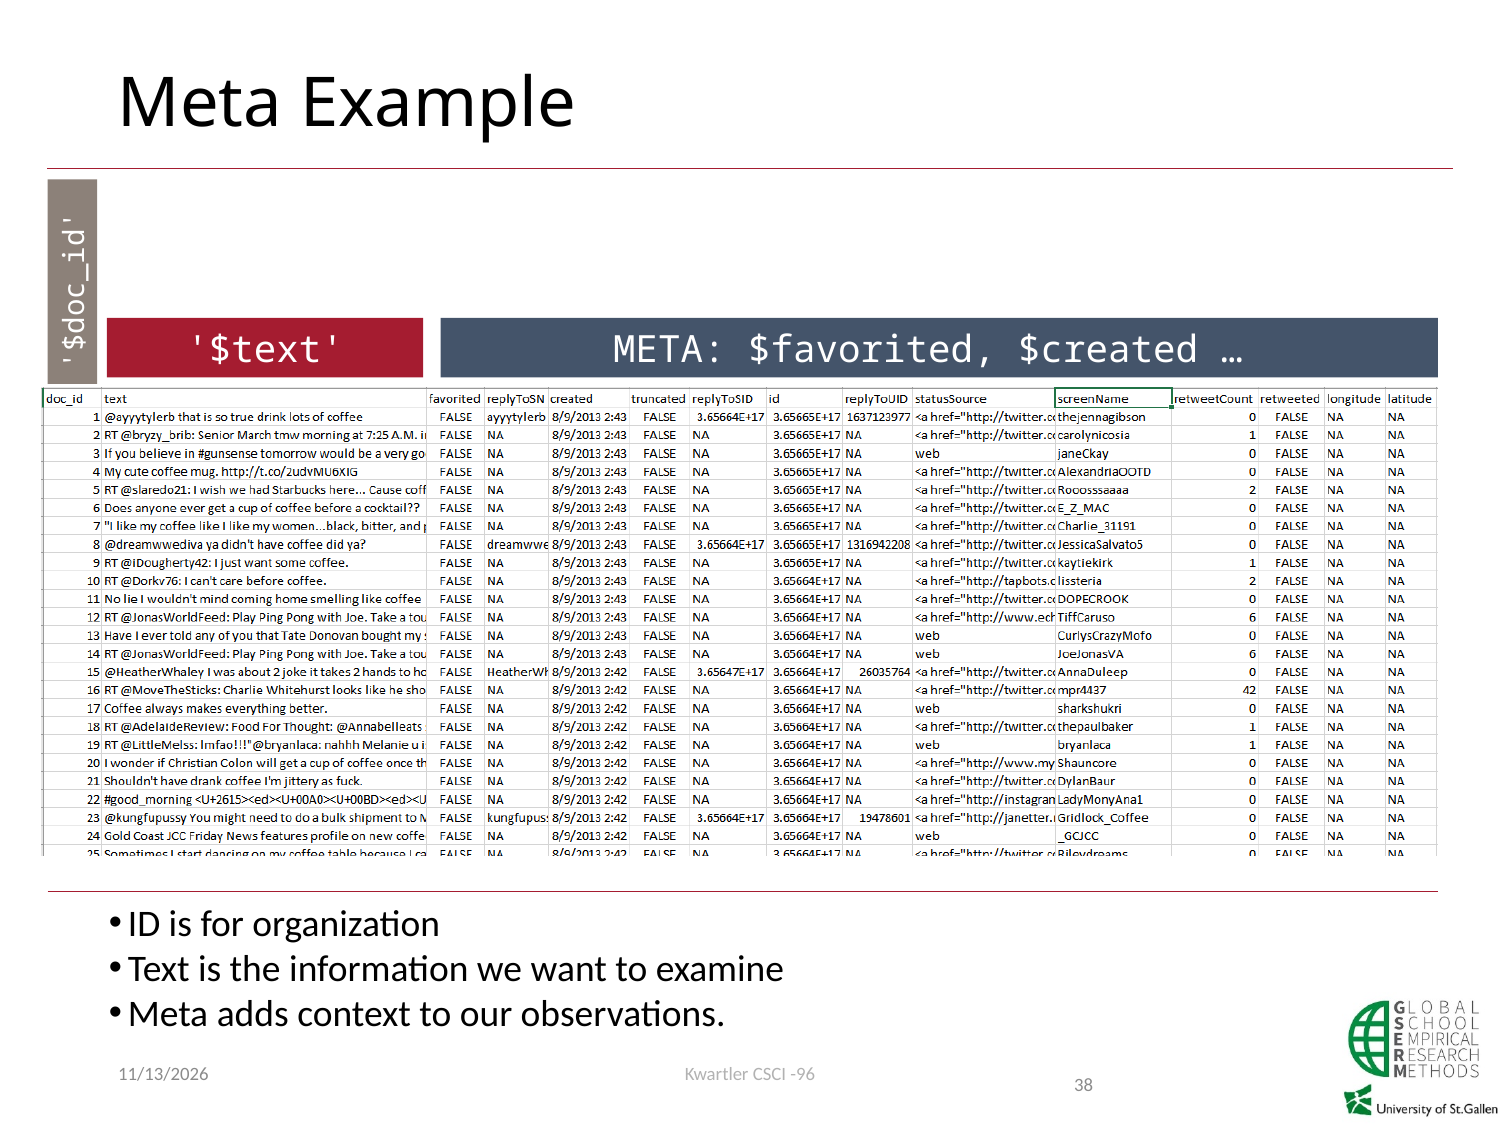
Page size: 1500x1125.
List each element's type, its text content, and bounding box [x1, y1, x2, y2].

text_box ID is for organization Text is the information we want to examine Meta adds context to our observations. [93, 892, 800, 1041]
text_box Meta Example [103, 59, 1397, 157]
picture [1342, 992, 1500, 1125]
text_box '$doc_id' [47, 179, 98, 384]
text_box '$text' [106, 317, 424, 378]
text_box META: $favorited, $created … [440, 317, 1438, 378]
slide_number 38 [1059, 1042, 1200, 1103]
picture [41, 387, 1438, 856]
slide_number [103, 1042, 441, 1103]
footer Kwartler CSCI -96 [496, 1042, 1004, 1103]
